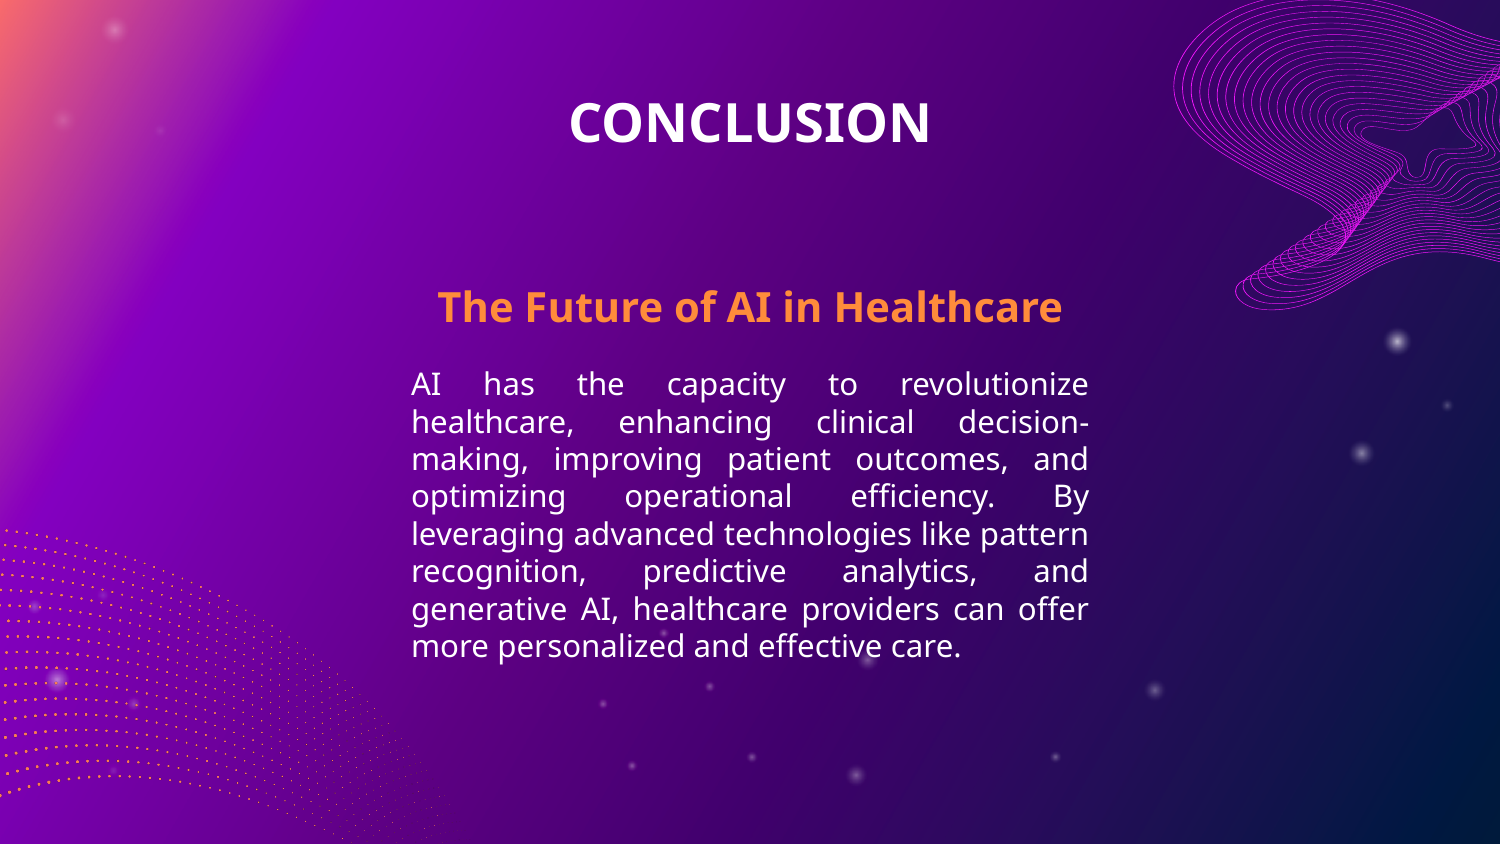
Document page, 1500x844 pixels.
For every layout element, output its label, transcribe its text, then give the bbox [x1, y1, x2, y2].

title CONCLUSION [118, 72, 1162, 167]
picture [0, 0, 1500, 844]
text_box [1168, 0, 1500, 311]
subtitle The Future of AI in Healthcare AI has the capacity to revolutionize healthcare, enhancing clinical decision-making, improving patient outcomes, and optimizing operational efficiency. By leveraging advanced technologies like pattern recognition, predictive analytics, and generative AI, healthcare providers can offer more personalized and effective care. [396, 266, 1106, 554]
